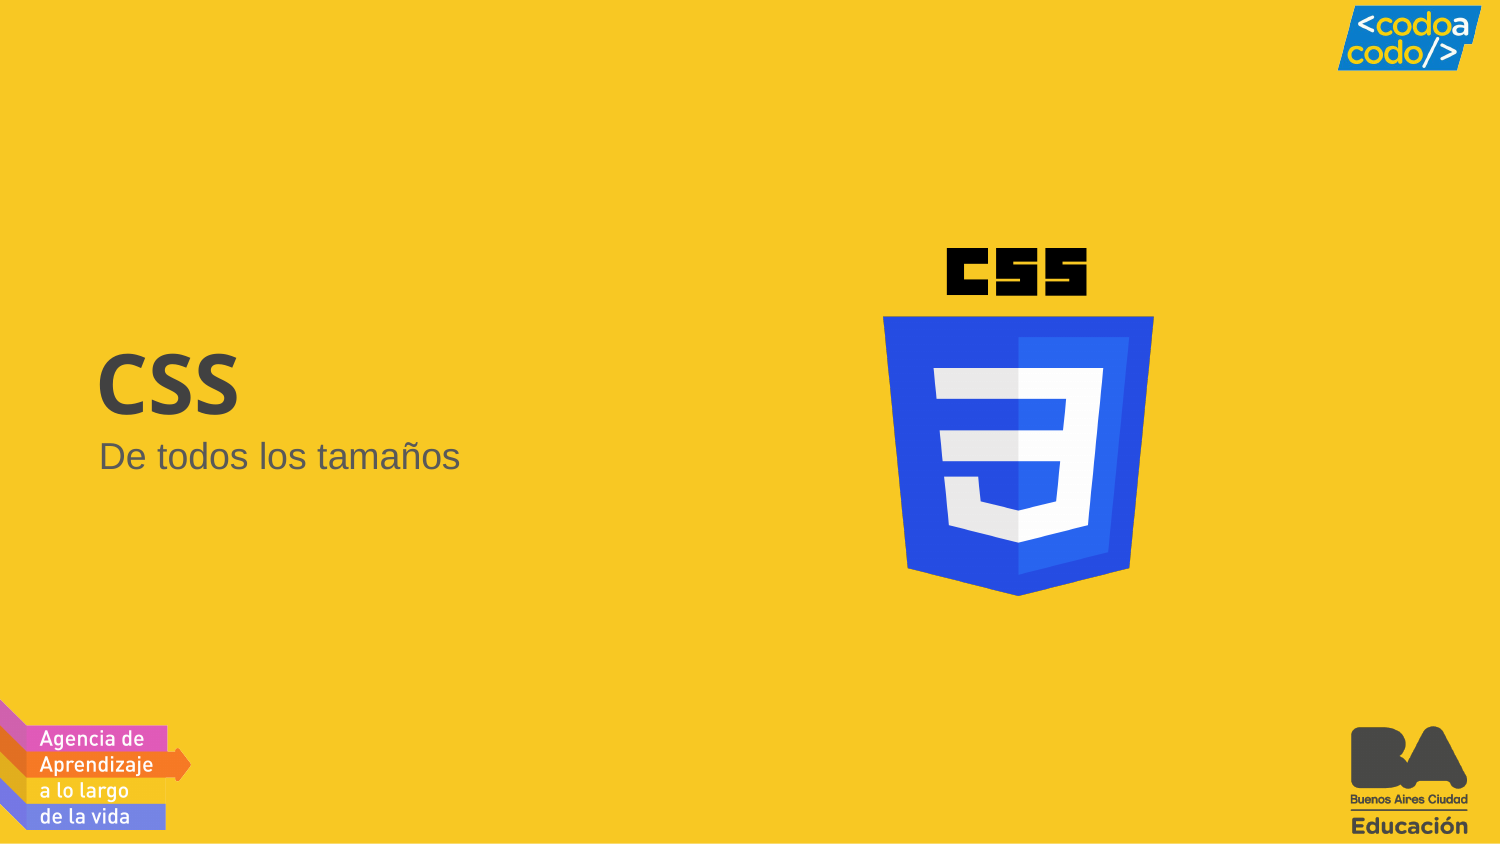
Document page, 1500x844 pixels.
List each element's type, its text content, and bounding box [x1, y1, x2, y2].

title CSS [80, 73, 1403, 692]
picture [1297, 668, 1500, 844]
picture [0, 699, 83, 830]
subtitle De todos los tamaños [83, 409, 748, 844]
picture [883, 248, 1154, 596]
picture [1337, 5, 1482, 71]
